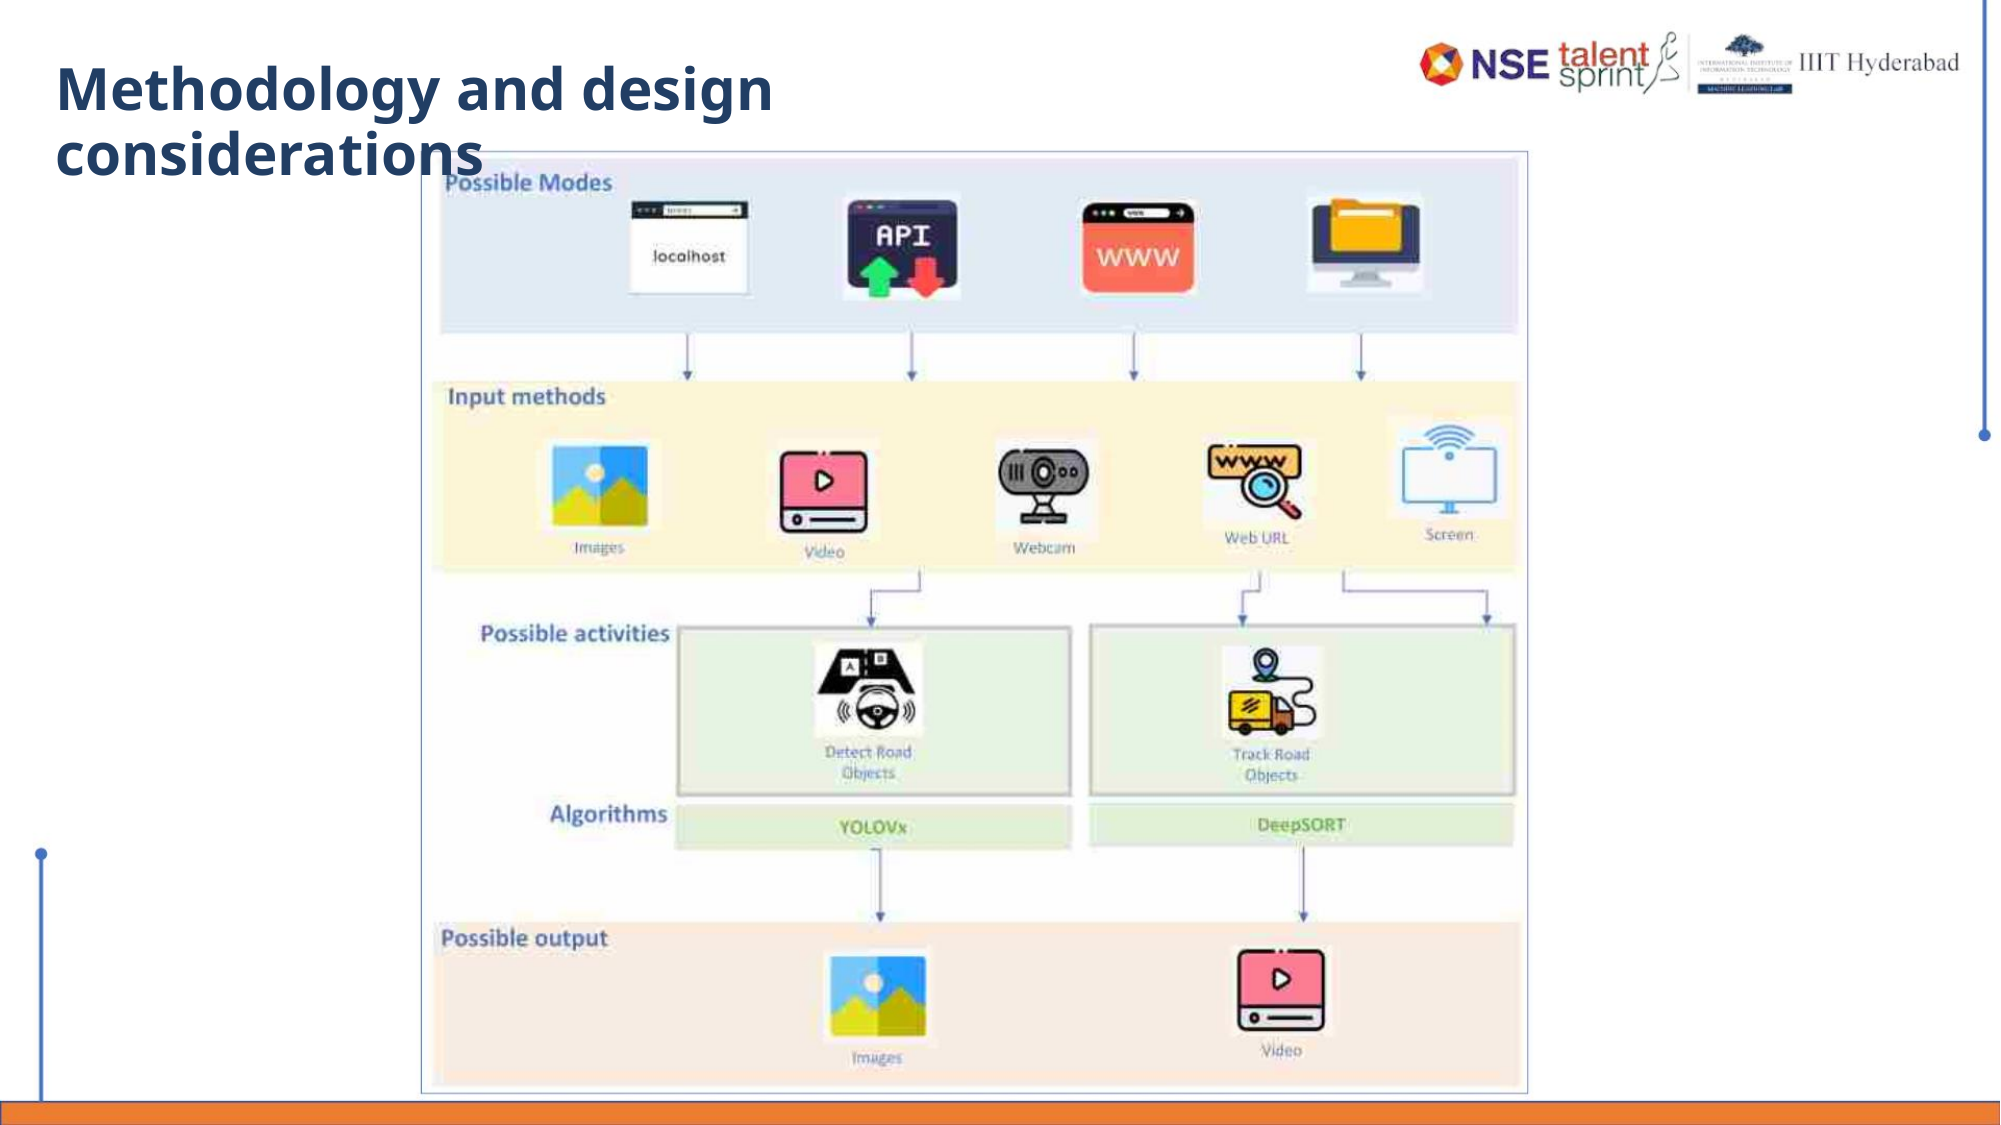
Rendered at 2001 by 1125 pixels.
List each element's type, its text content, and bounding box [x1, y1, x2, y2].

text_box Methodology and design considerations [55, 56, 1198, 187]
text_box [0, 0, 2000, 1125]
